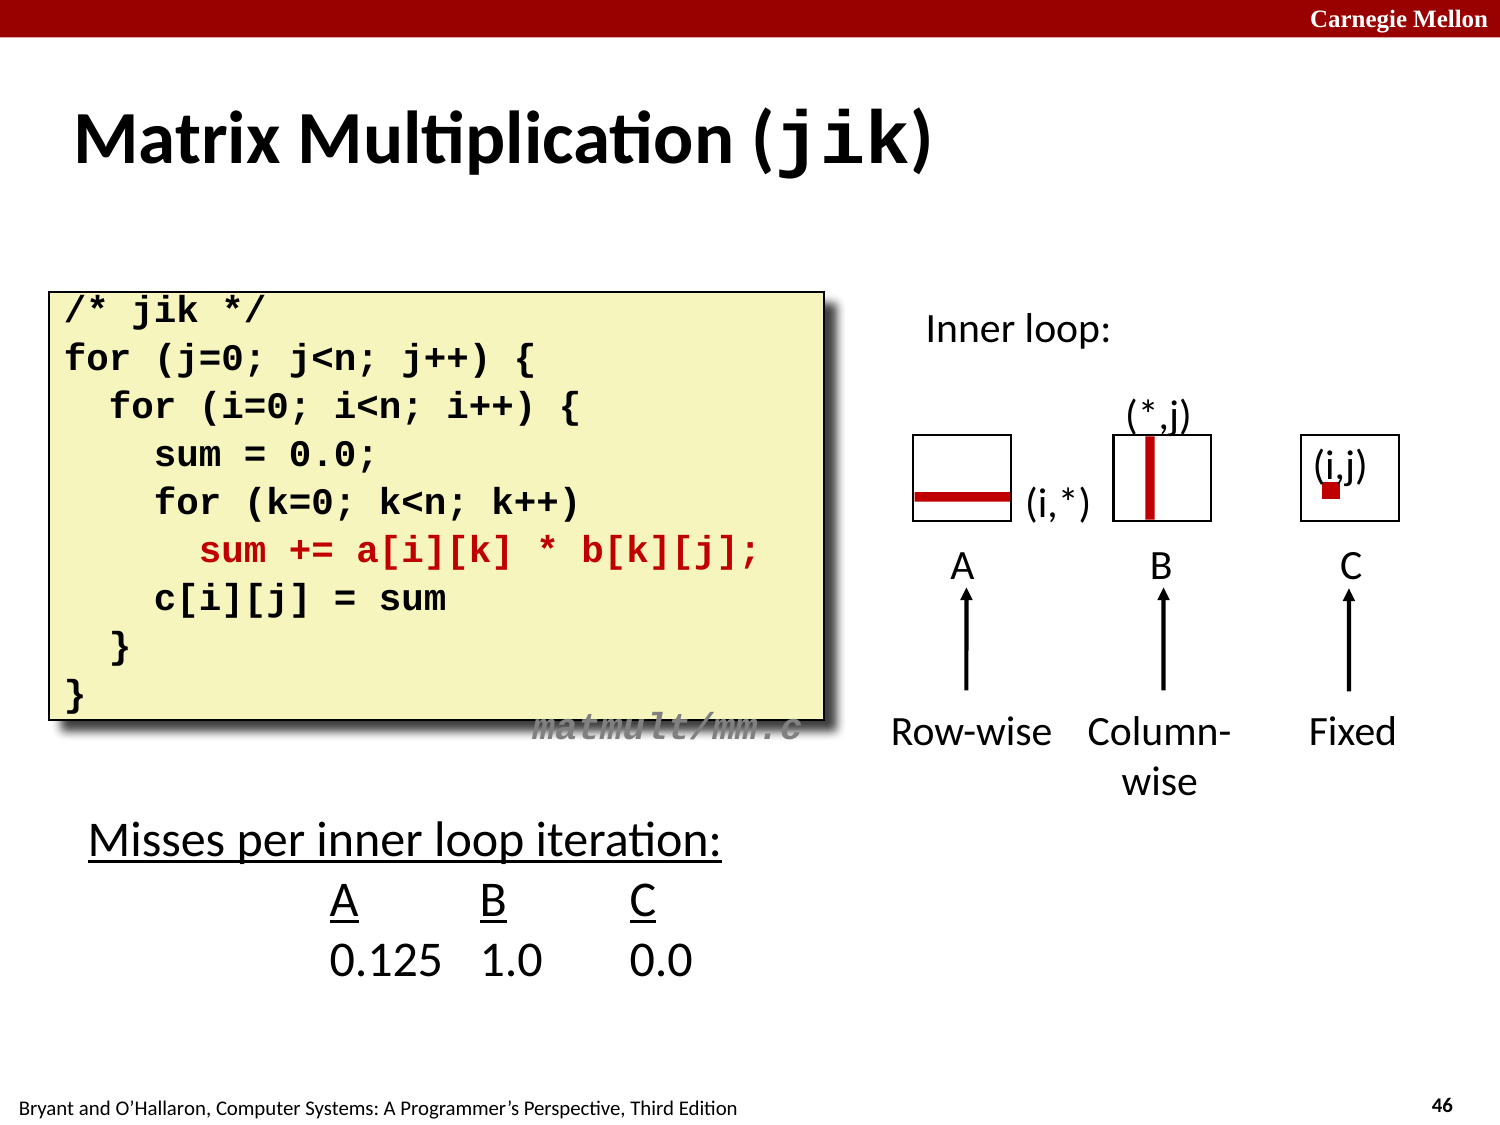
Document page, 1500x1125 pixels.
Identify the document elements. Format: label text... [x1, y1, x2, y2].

text_box [960, 587, 973, 691]
text_box [913, 435, 1012, 521]
title Matrix Multiplication (jik) [58, 71, 1305, 197]
text_box /* jik */ for (j=0; j<n; j++) { for (i=0; i<n; i++) { sum = 0.0; for (k=0; k<n; k++) sum += a[i][k] * b[k][j]; c[i][j] = sum } } [49, 291, 824, 720]
text_box (*,j) [1110, 380, 1207, 446]
text_box [1342, 588, 1356, 692]
text_box Column- wise [1072, 696, 1247, 811]
text_box Row-wise [875, 696, 1068, 761]
text_box (i,*) [1010, 468, 1107, 533]
text_box A [935, 530, 990, 596]
text_box C [1325, 530, 1378, 596]
text_box B [1135, 530, 1188, 596]
text_box [1157, 587, 1170, 691]
text_box Misses per inner loop iteration: A B C 0.125 1.0 0.0 [72, 798, 967, 1000]
text_box [1113, 435, 1212, 521]
text_box Inner loop: [910, 293, 1127, 358]
text_box (i,j) [1297, 430, 1384, 496]
text_box [1300, 435, 1399, 521]
text_box Fixed [1293, 696, 1413, 761]
text_box matmult/mm.c [518, 698, 818, 756]
